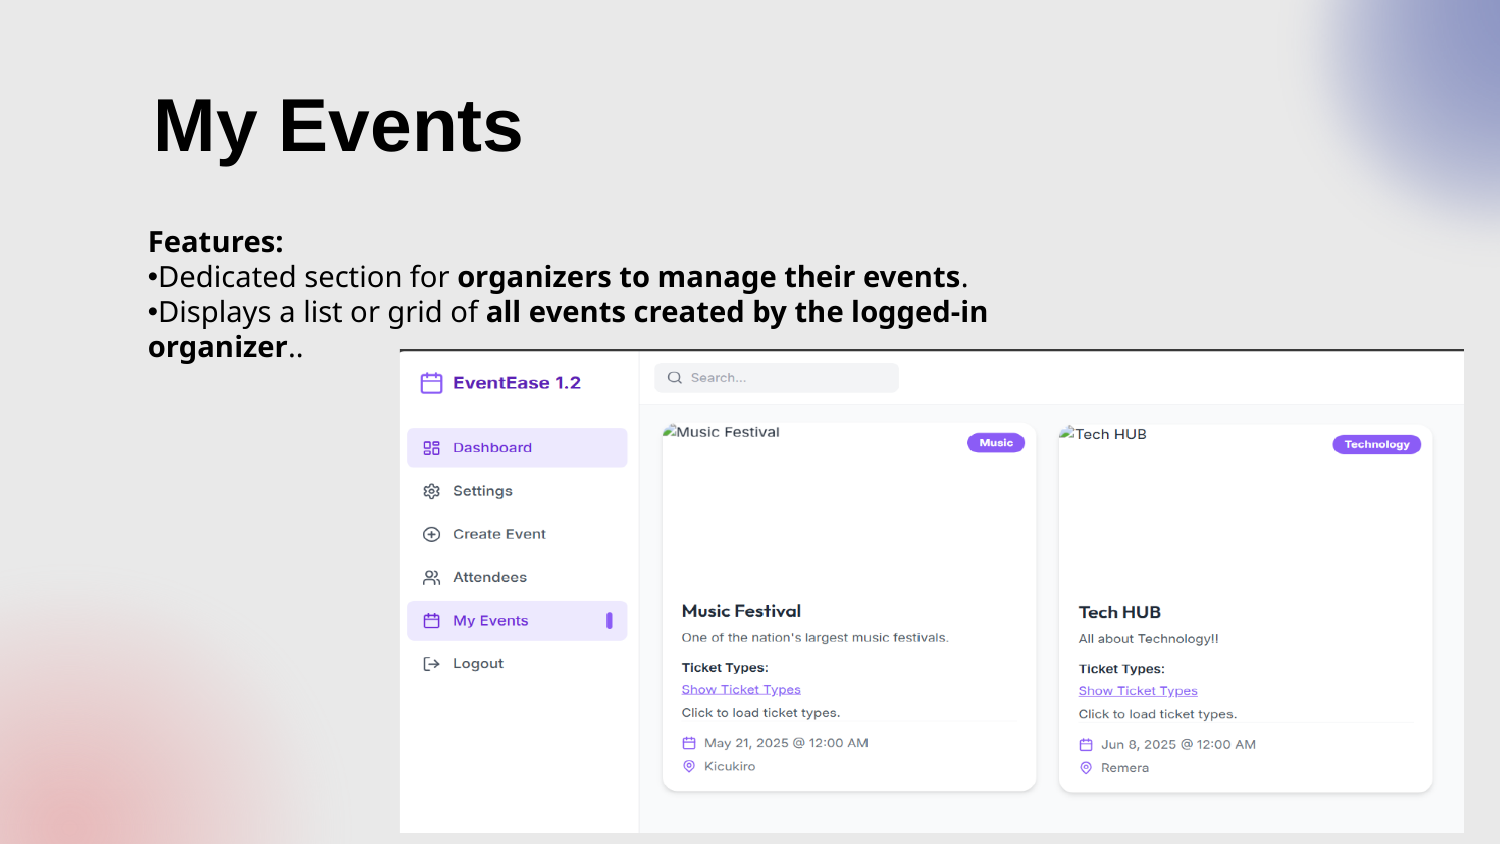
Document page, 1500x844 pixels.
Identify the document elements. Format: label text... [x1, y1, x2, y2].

text_box Features: Dedicated section for organizers to manage their events. Displays a list or grid of all events created by the logged-in organizer.. [133, 216, 1114, 371]
text_box My Events [139, 69, 1287, 174]
picture [0, 349, 1465, 844]
